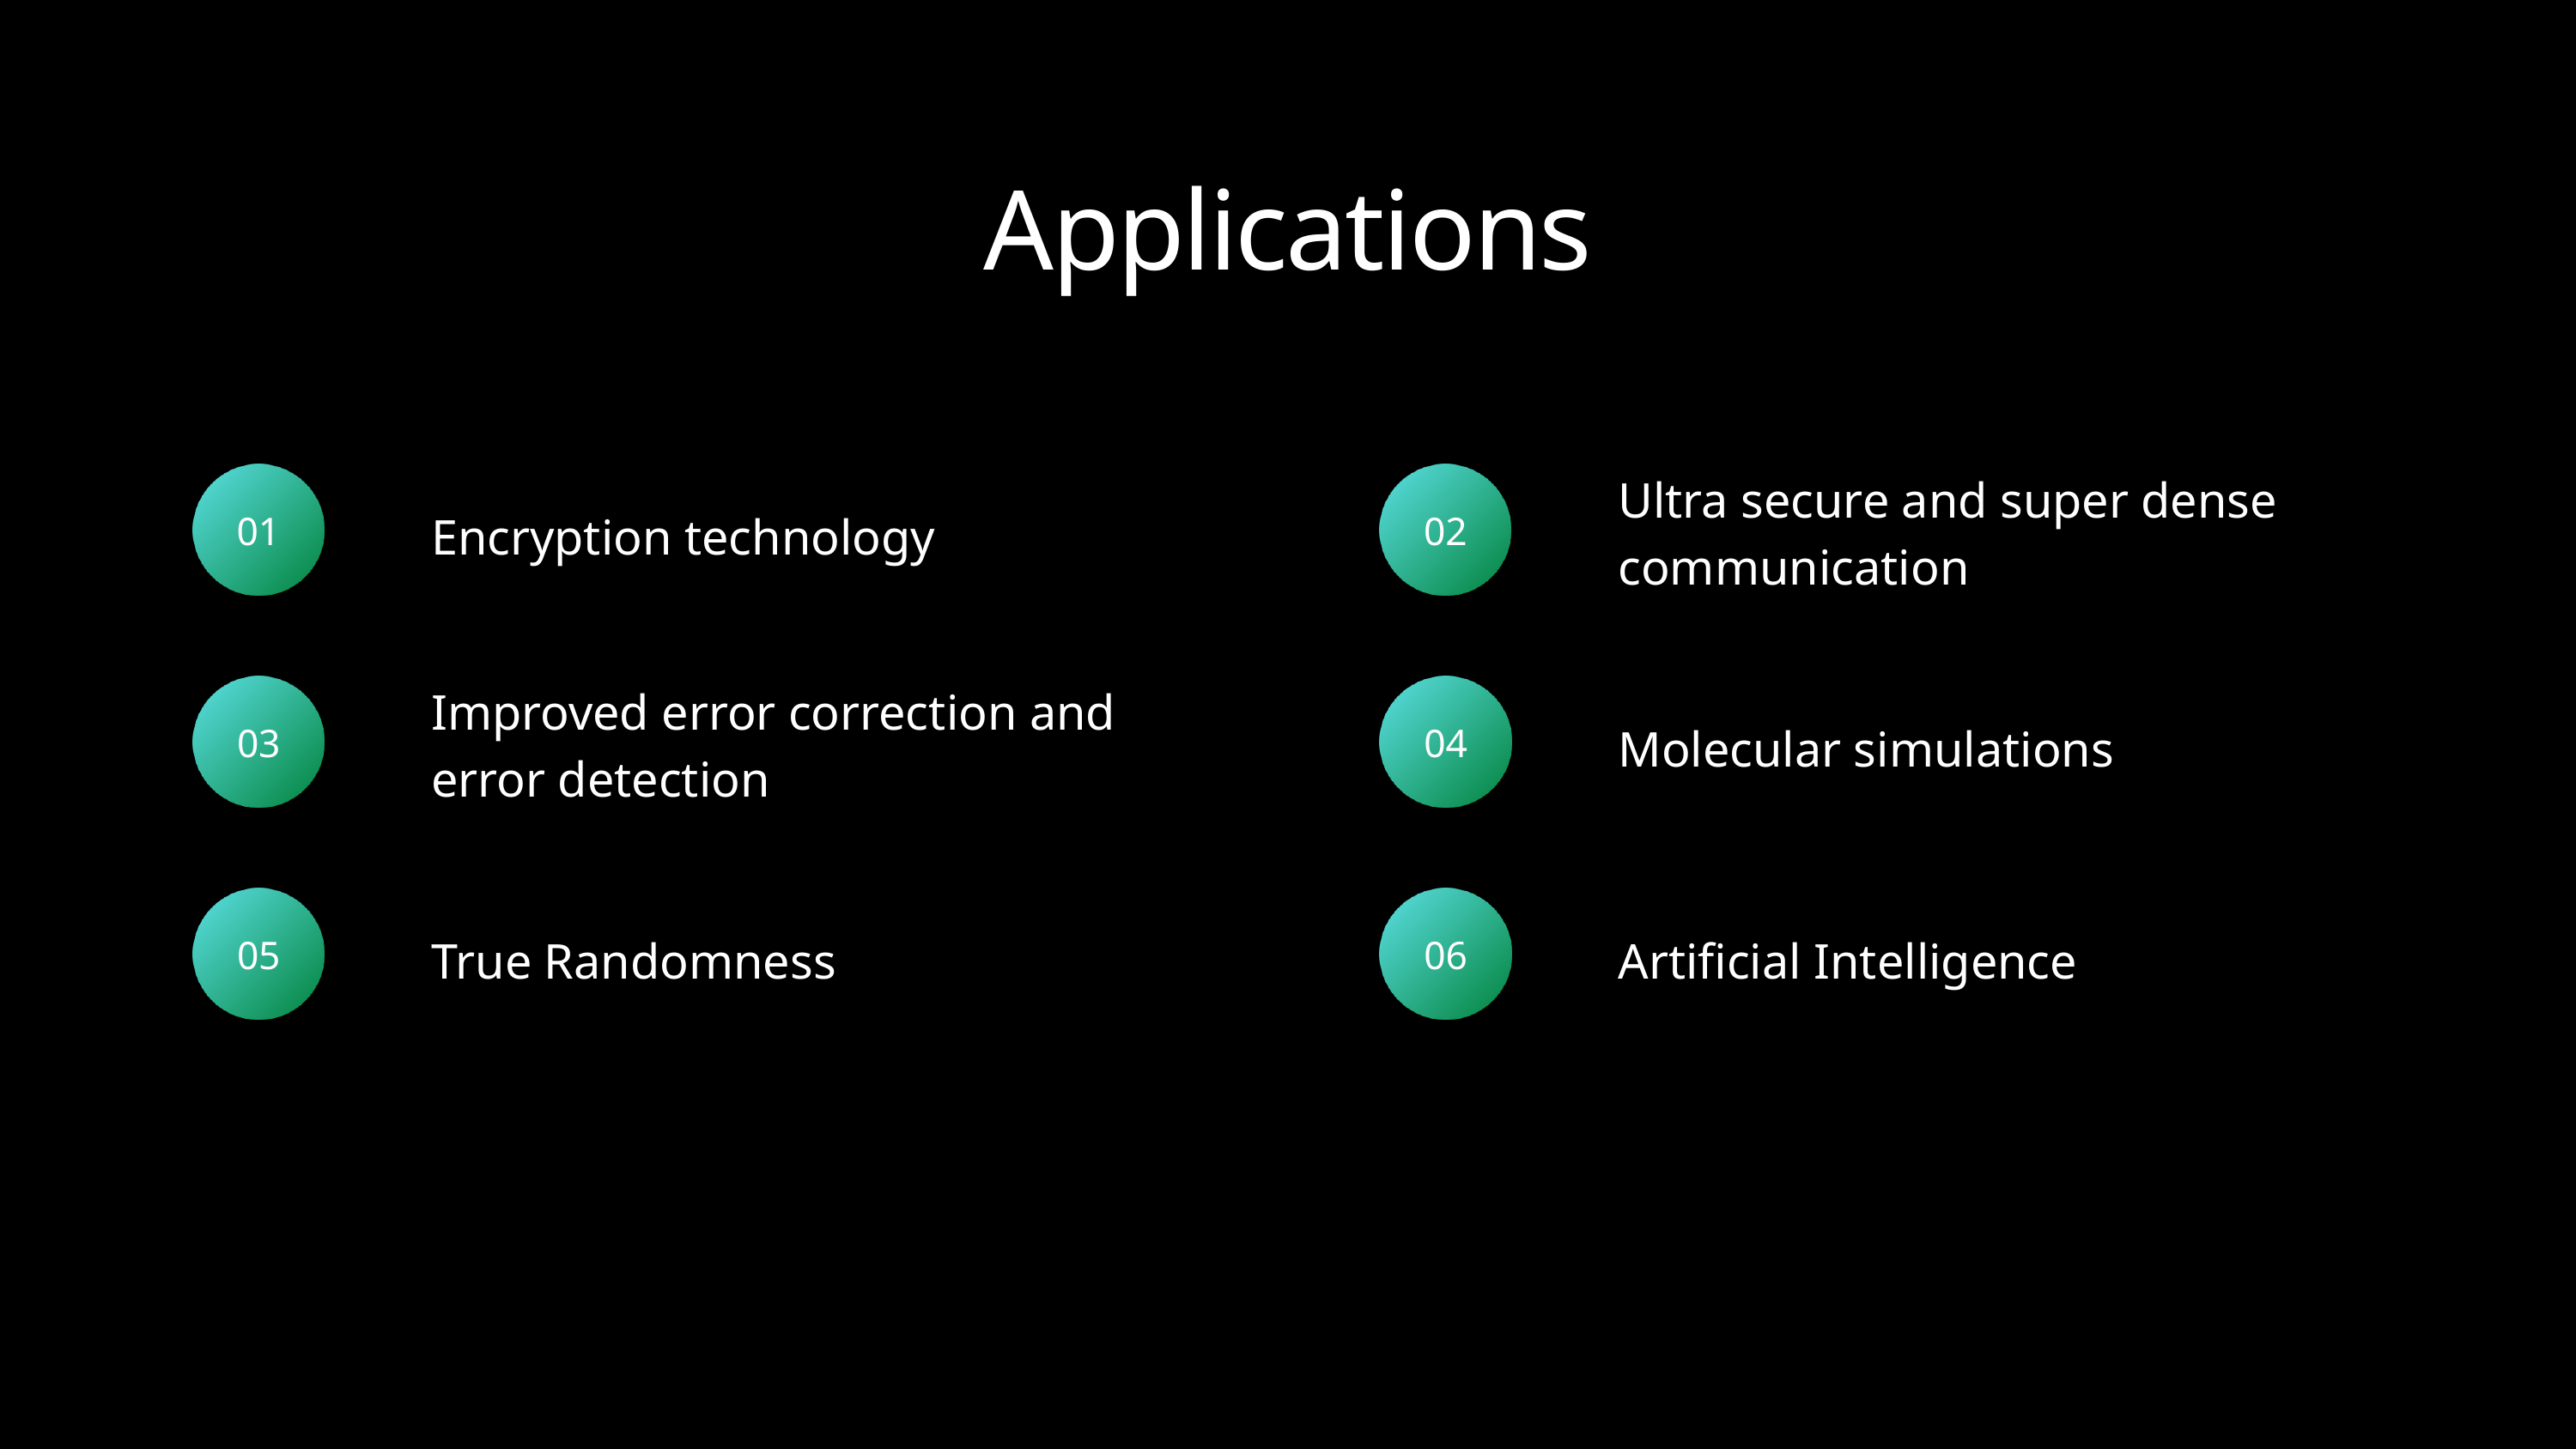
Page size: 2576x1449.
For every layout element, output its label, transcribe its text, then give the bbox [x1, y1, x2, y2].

text_box Encryption technology [431, 497, 1196, 565]
text_box Improved error correction and error detection [431, 672, 1196, 807]
picture [192, 464, 325, 596]
text_box Molecular simulations [1618, 709, 2384, 777]
picture [1379, 676, 1512, 808]
text_box Artificial Intelligence [1618, 921, 2384, 989]
picture [192, 888, 325, 1020]
picture [1379, 888, 1512, 1020]
picture [192, 676, 325, 808]
text_box Applications [390, 160, 2186, 293]
text_box Ultra secure and super dense communication [1618, 460, 2383, 595]
text_box True Randomness [431, 921, 1196, 989]
picture [1379, 464, 1512, 596]
